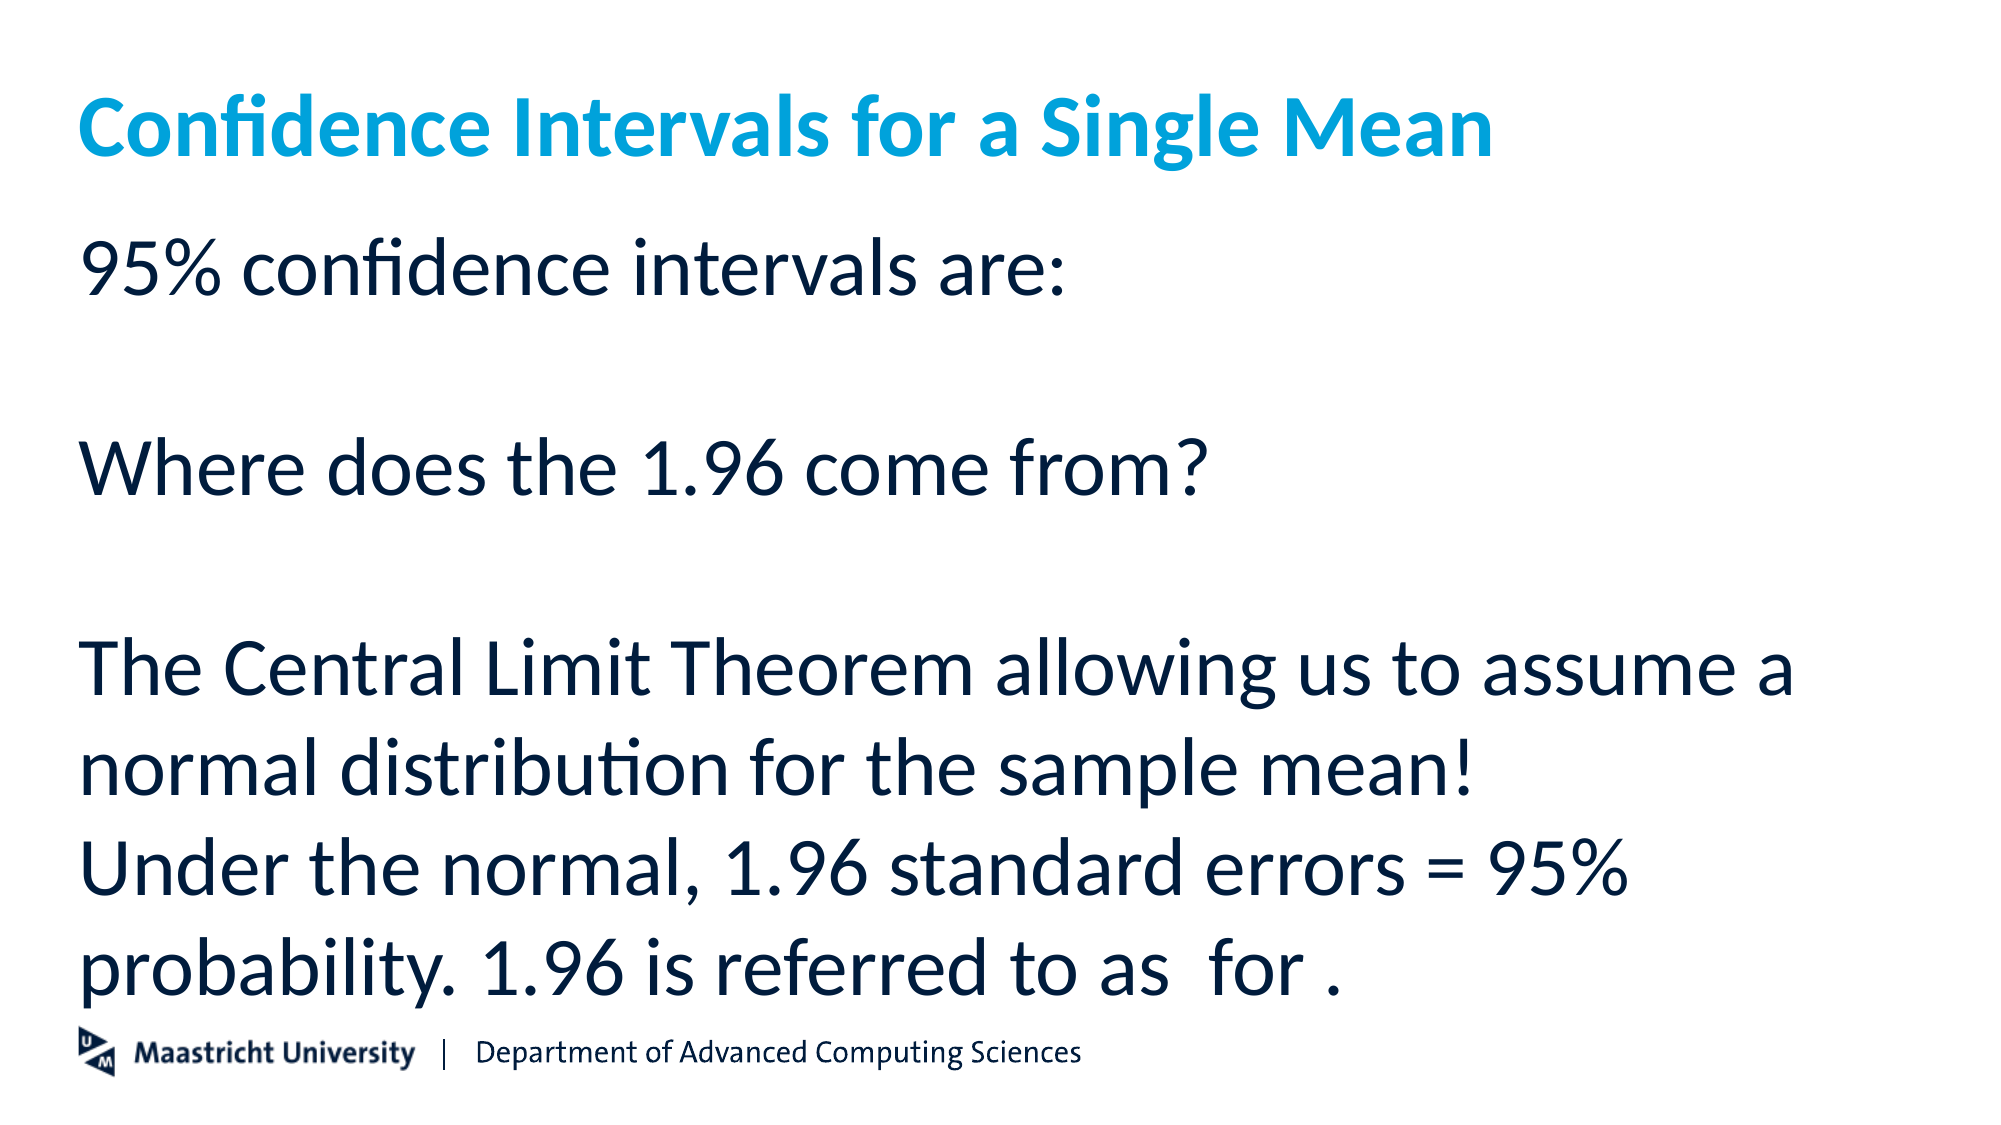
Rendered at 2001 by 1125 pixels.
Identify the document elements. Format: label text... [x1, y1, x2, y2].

title Confidence Intervals for a Single Mean [78, 67, 1900, 192]
